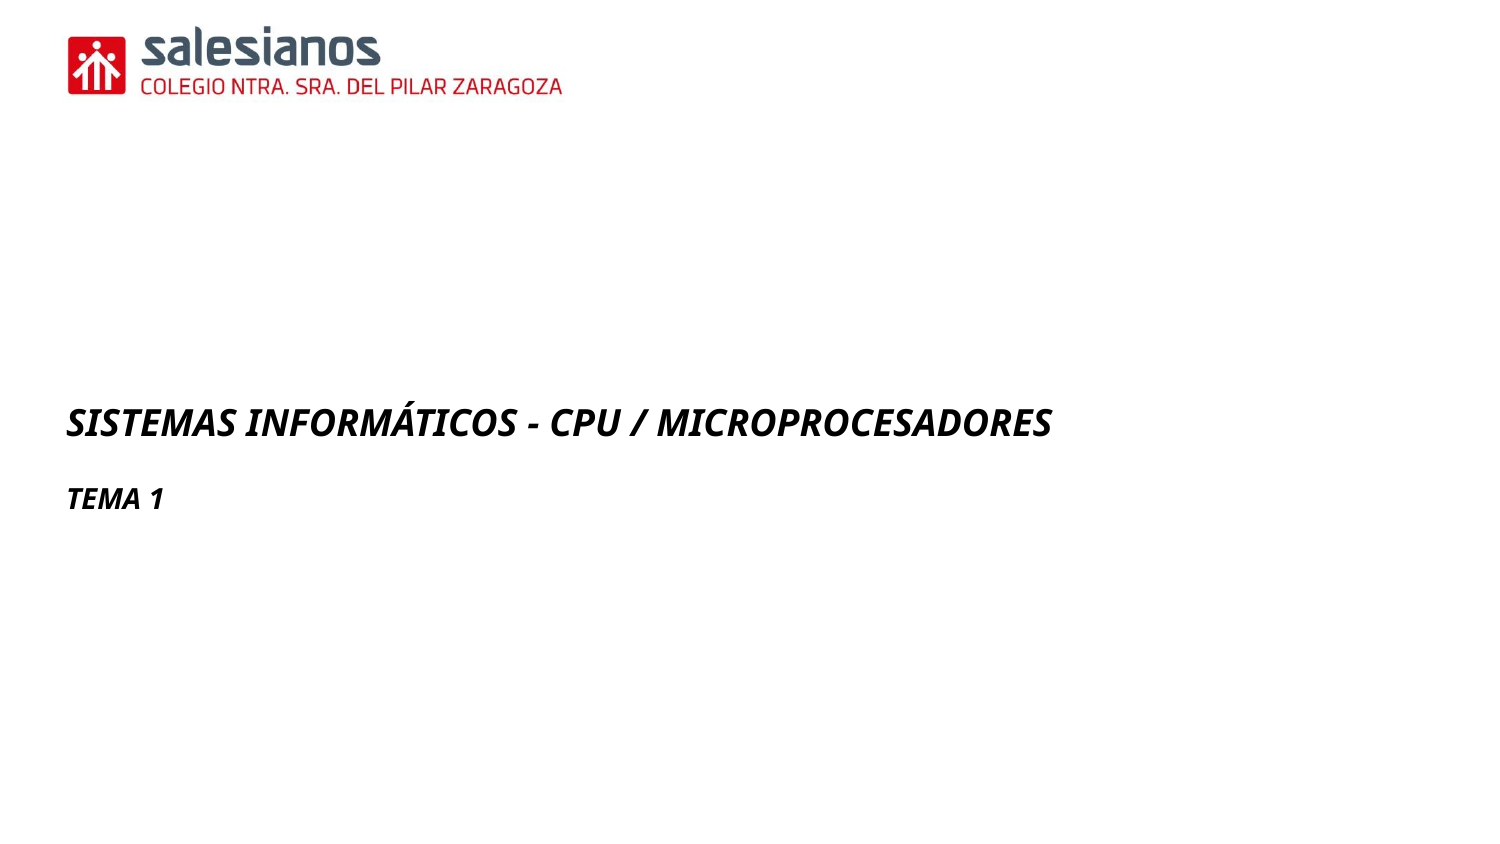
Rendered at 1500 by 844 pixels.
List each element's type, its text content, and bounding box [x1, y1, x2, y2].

title SISTEMAS INFORMÁTICOS - CPU / MICROPROCESADORES [51, 122, 1449, 459]
subtitle TEMA 1 [51, 464, 1449, 595]
picture [50, 14, 582, 117]
